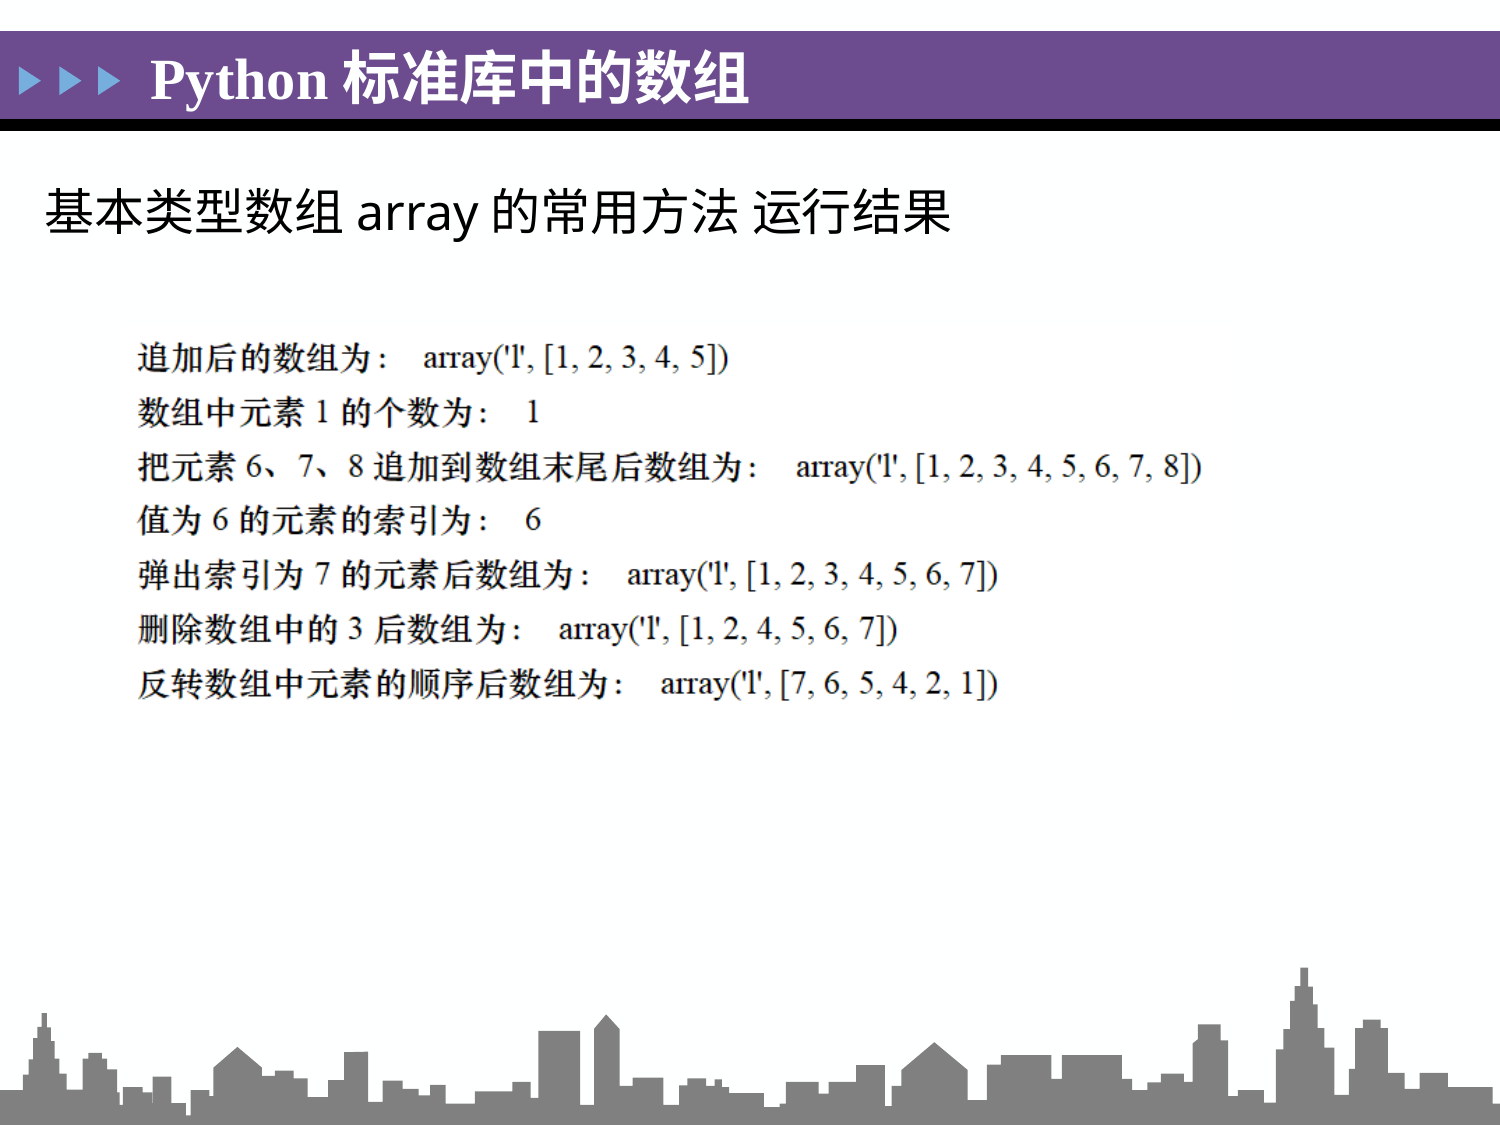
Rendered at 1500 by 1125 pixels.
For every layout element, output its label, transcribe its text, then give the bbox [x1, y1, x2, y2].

text_box [0, 967, 1500, 1125]
text_box Python标准库中的数组 [135, 25, 1270, 126]
picture [123, 326, 1230, 719]
text_box 基本类型数组array的常用方法 运行结果 [30, 172, 967, 248]
